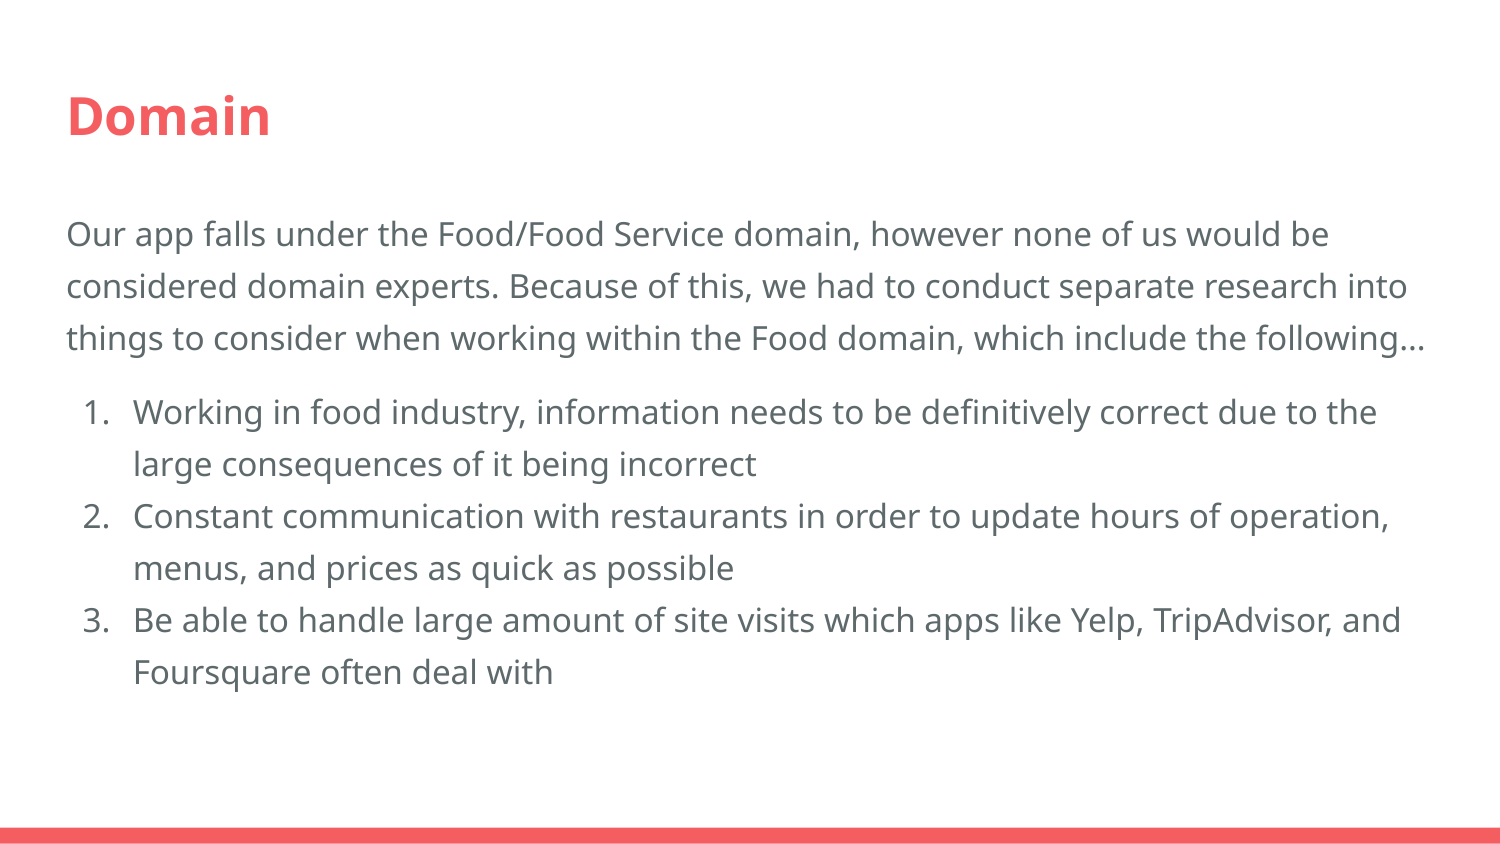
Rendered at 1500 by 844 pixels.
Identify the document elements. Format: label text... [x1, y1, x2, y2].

list Our app falls under the Food/Food Service domain, however none of us would be considered domain experts. Because of this, we had to conduct separate research into things to consider when working within the Food domain, which include the following… Working in food industry, information needs to be definitively correct due to the large consequences of it being incorrect Constant communication with restaurants in order to update hours of operation, menus, and prices as quick as possible Be able to handle large amount of site visits which apps like Yelp, TripAdvisor, and Foursquare often deal with [51, 189, 1449, 750]
title Domain [51, 64, 1449, 167]
